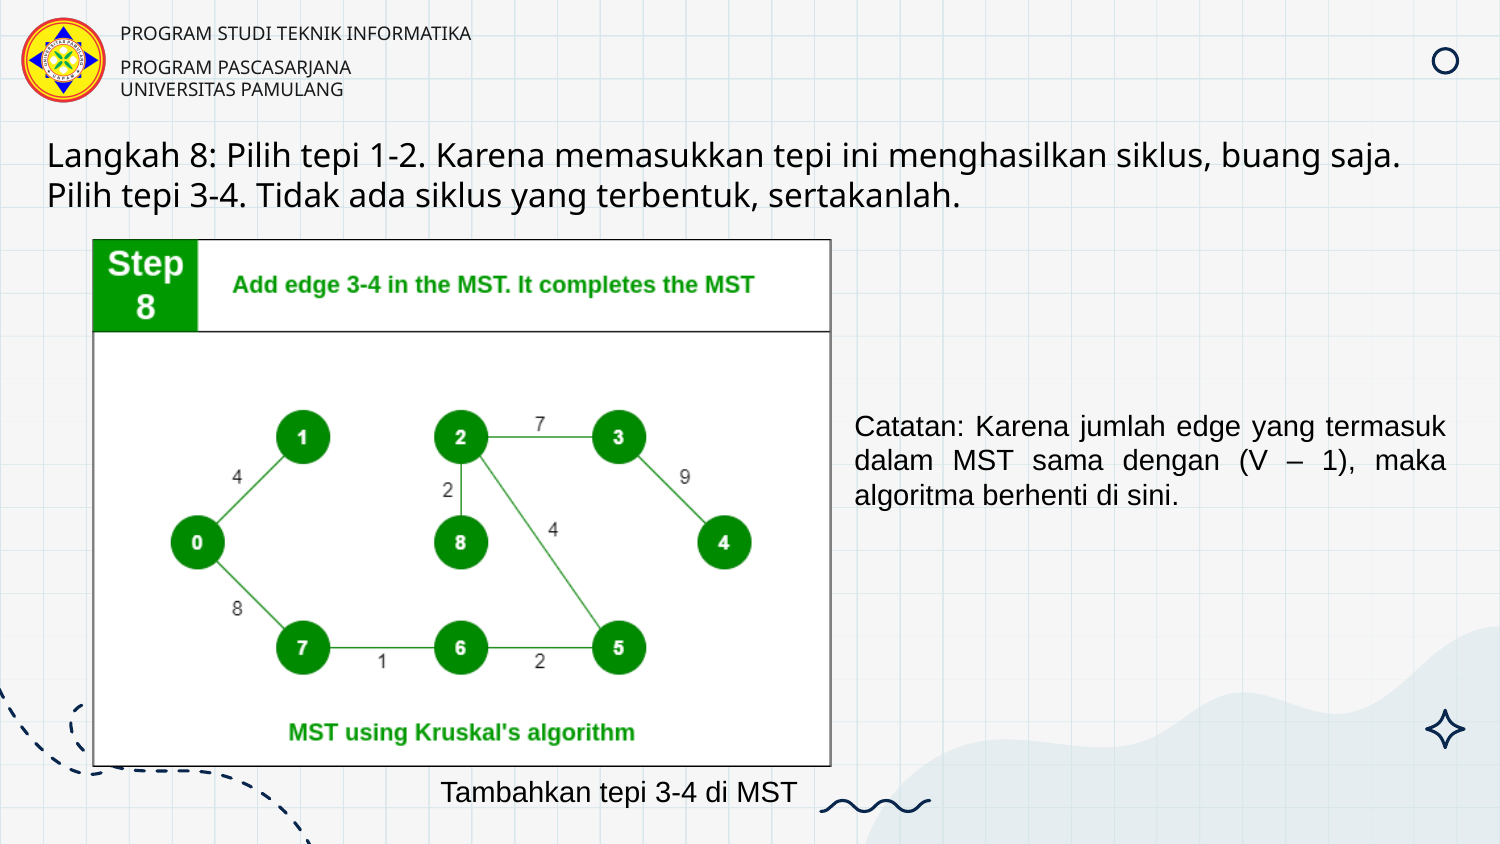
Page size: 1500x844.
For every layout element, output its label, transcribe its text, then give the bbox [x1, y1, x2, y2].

text_box PROGRAM STUDI TEKNIK INFORMATIKA PROGRAM PASCASARJANA UNIVERSITAS PAMULANG [135, 26, 520, 96]
text_box Tambahkan tepi 3-4 di MST [425, 774, 832, 817]
picture [0, 0, 1500, 844]
text_box Langkah 8: Pilih tepi 1-2. Karena memasukkan tepi ini menghasilkan siklus, buang saja. Pilih tepi 3-4. Tidak ada siklus yang terbentuk, sertakanlah. [31, 127, 1462, 222]
text_box Catatan: Karena jumlah edge yang termasuk dalam MST sama dengan (V – 1), maka algoritma berhenti di sini. [839, 399, 1462, 519]
